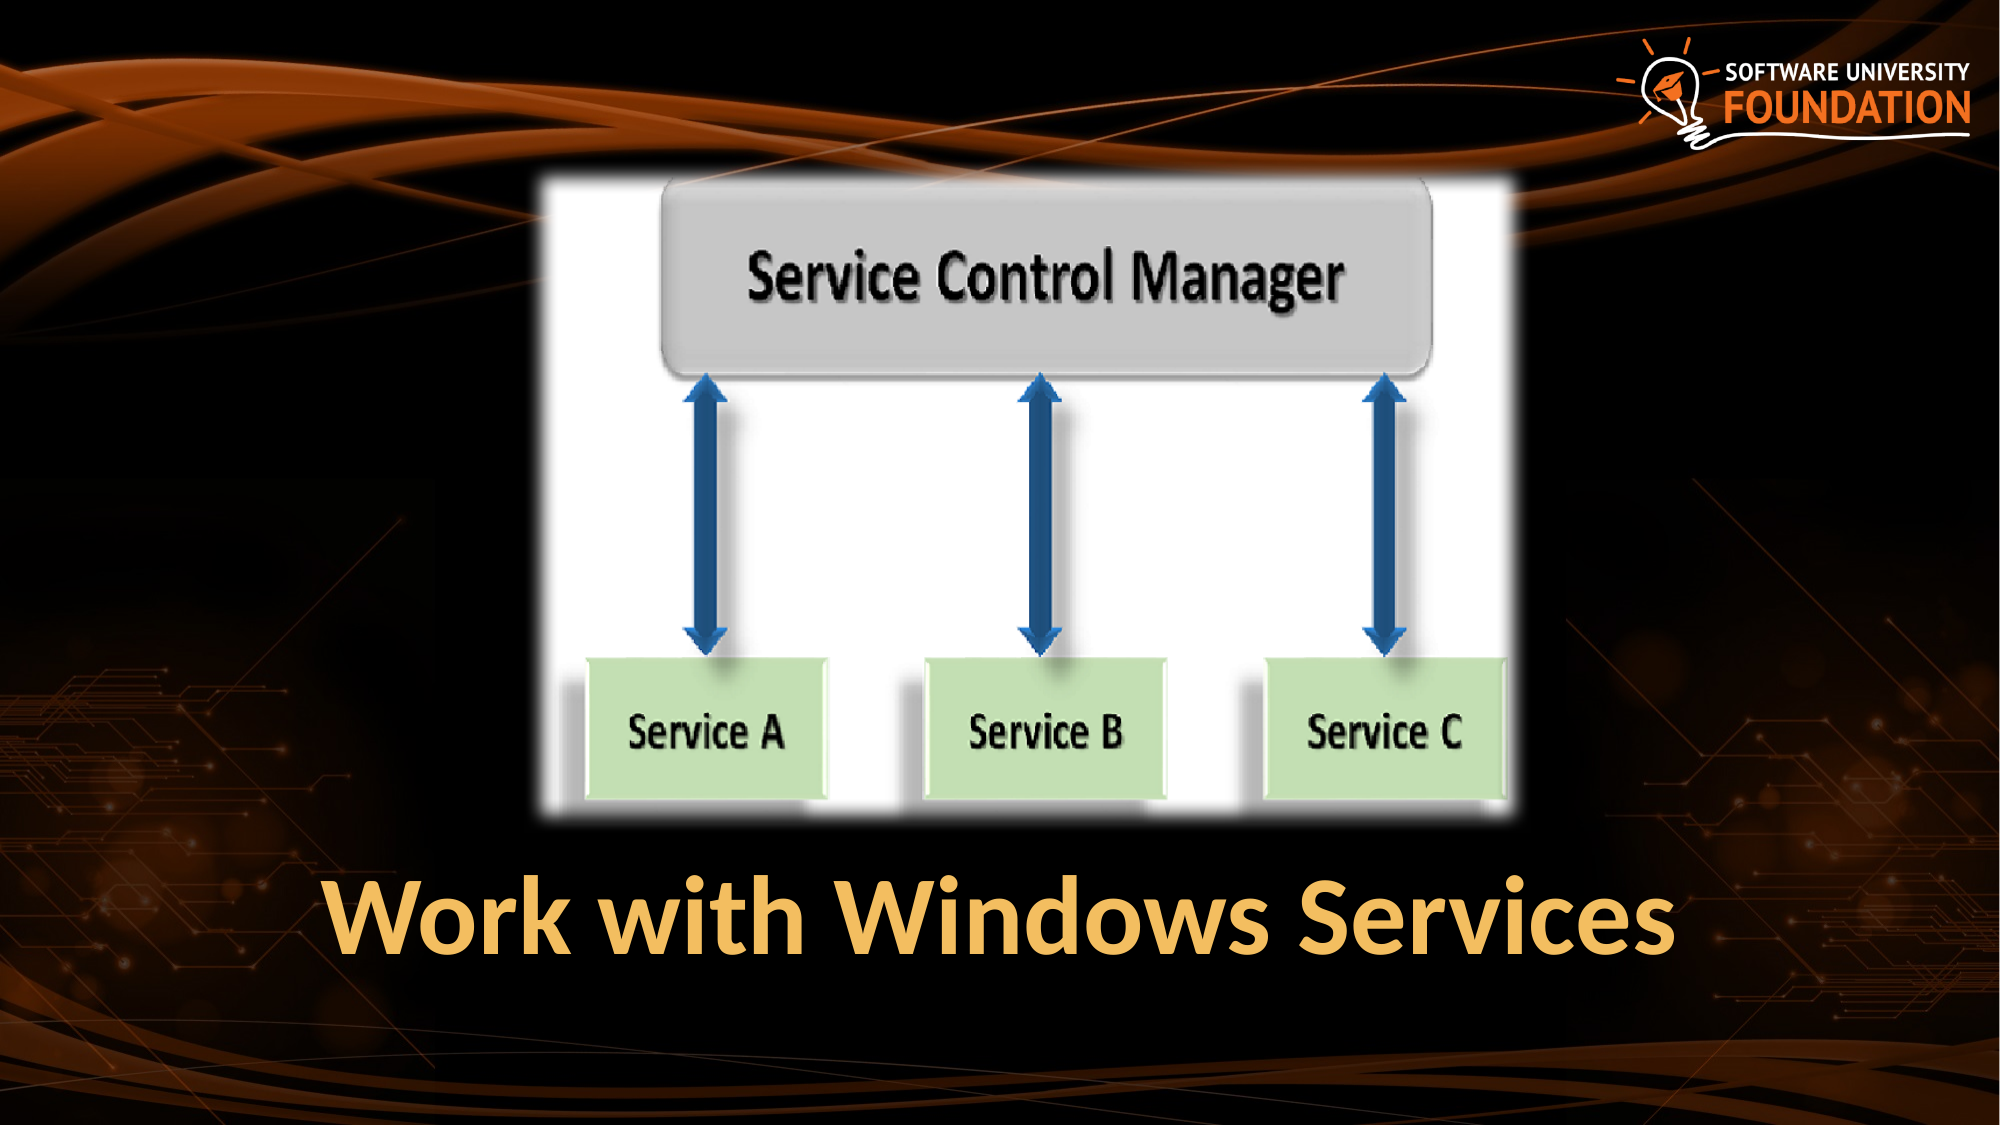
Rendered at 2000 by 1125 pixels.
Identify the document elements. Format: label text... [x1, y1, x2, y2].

title Work with Windows Services [149, 849, 1850, 985]
picture [0, 0, 2000, 1125]
